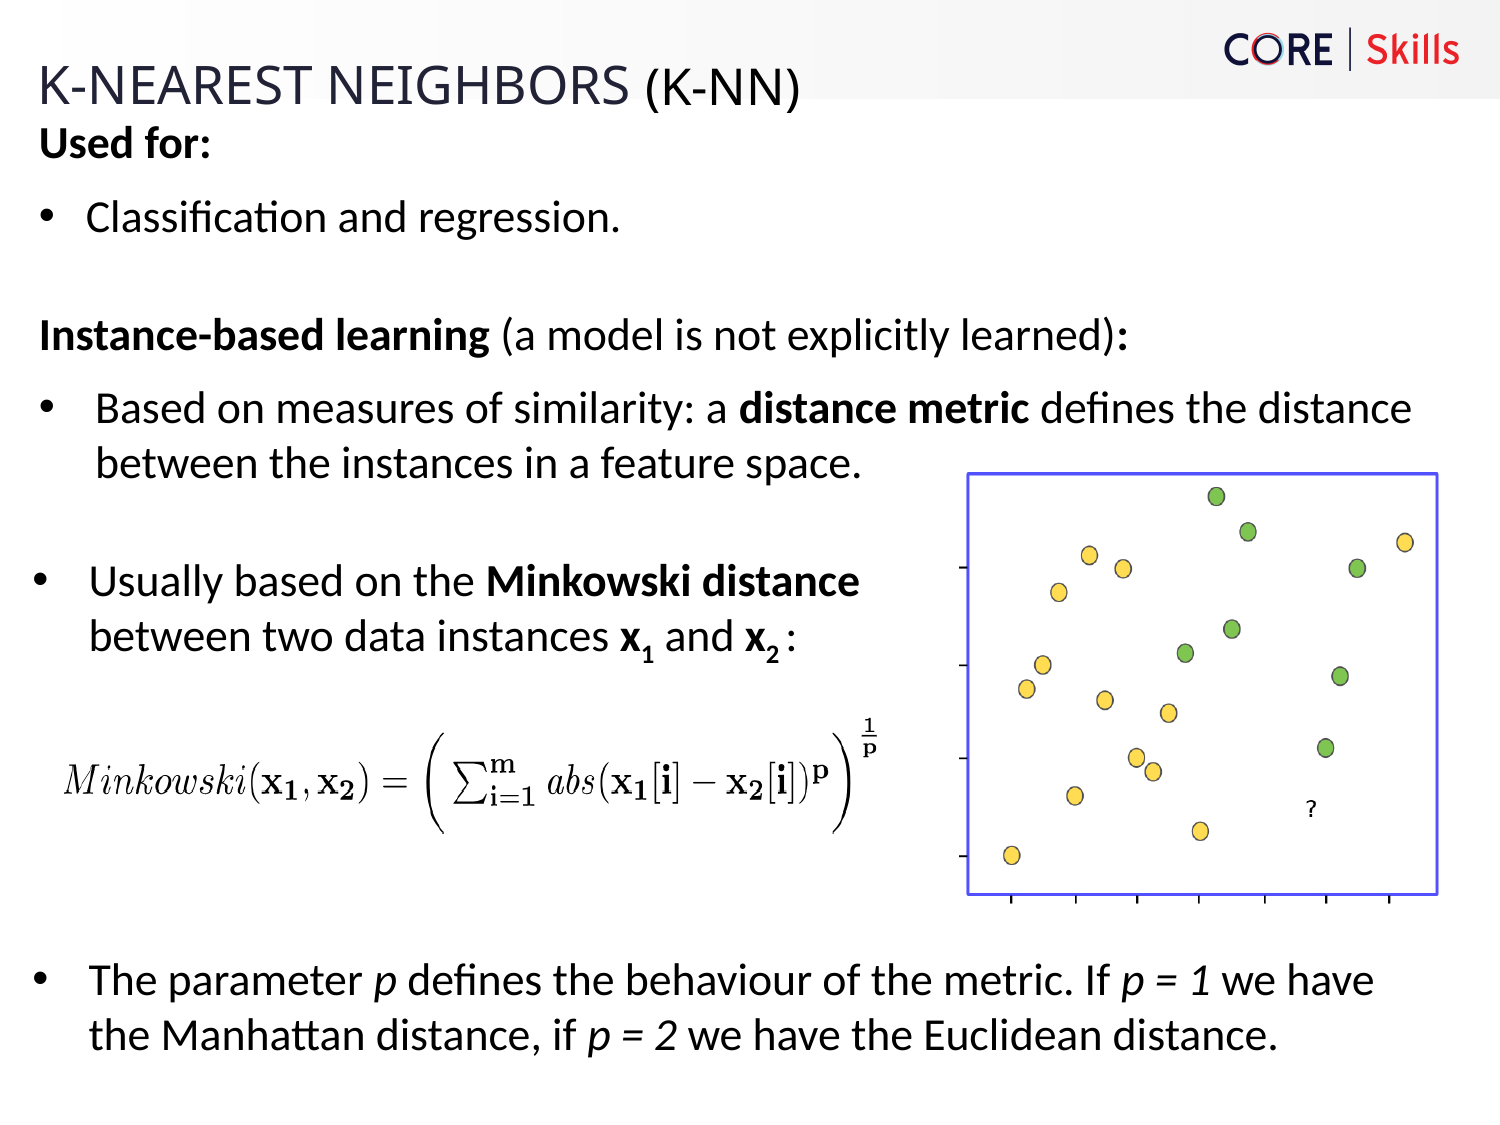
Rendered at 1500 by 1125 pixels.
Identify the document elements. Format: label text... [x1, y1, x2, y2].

text_box Usually based on the Minkowski distance between two data instances x1 and x2 : [17, 543, 895, 676]
text_box The parameter p defines the behaviour of the metric. If p = 1 we have the Manhattan distance, if p = 2 we have the Euclidean distance. [17, 942, 1439, 1125]
text_box Used for: Classification and regression. Instance-based learning (a model is not explicitly learned): Based on measures of similarity: a distance metric defines the distance between the instances in a feature space. [18, 108, 1481, 498]
picture [0, 0, 1500, 100]
picture [958, 471, 1440, 904]
picture [64, 706, 877, 834]
